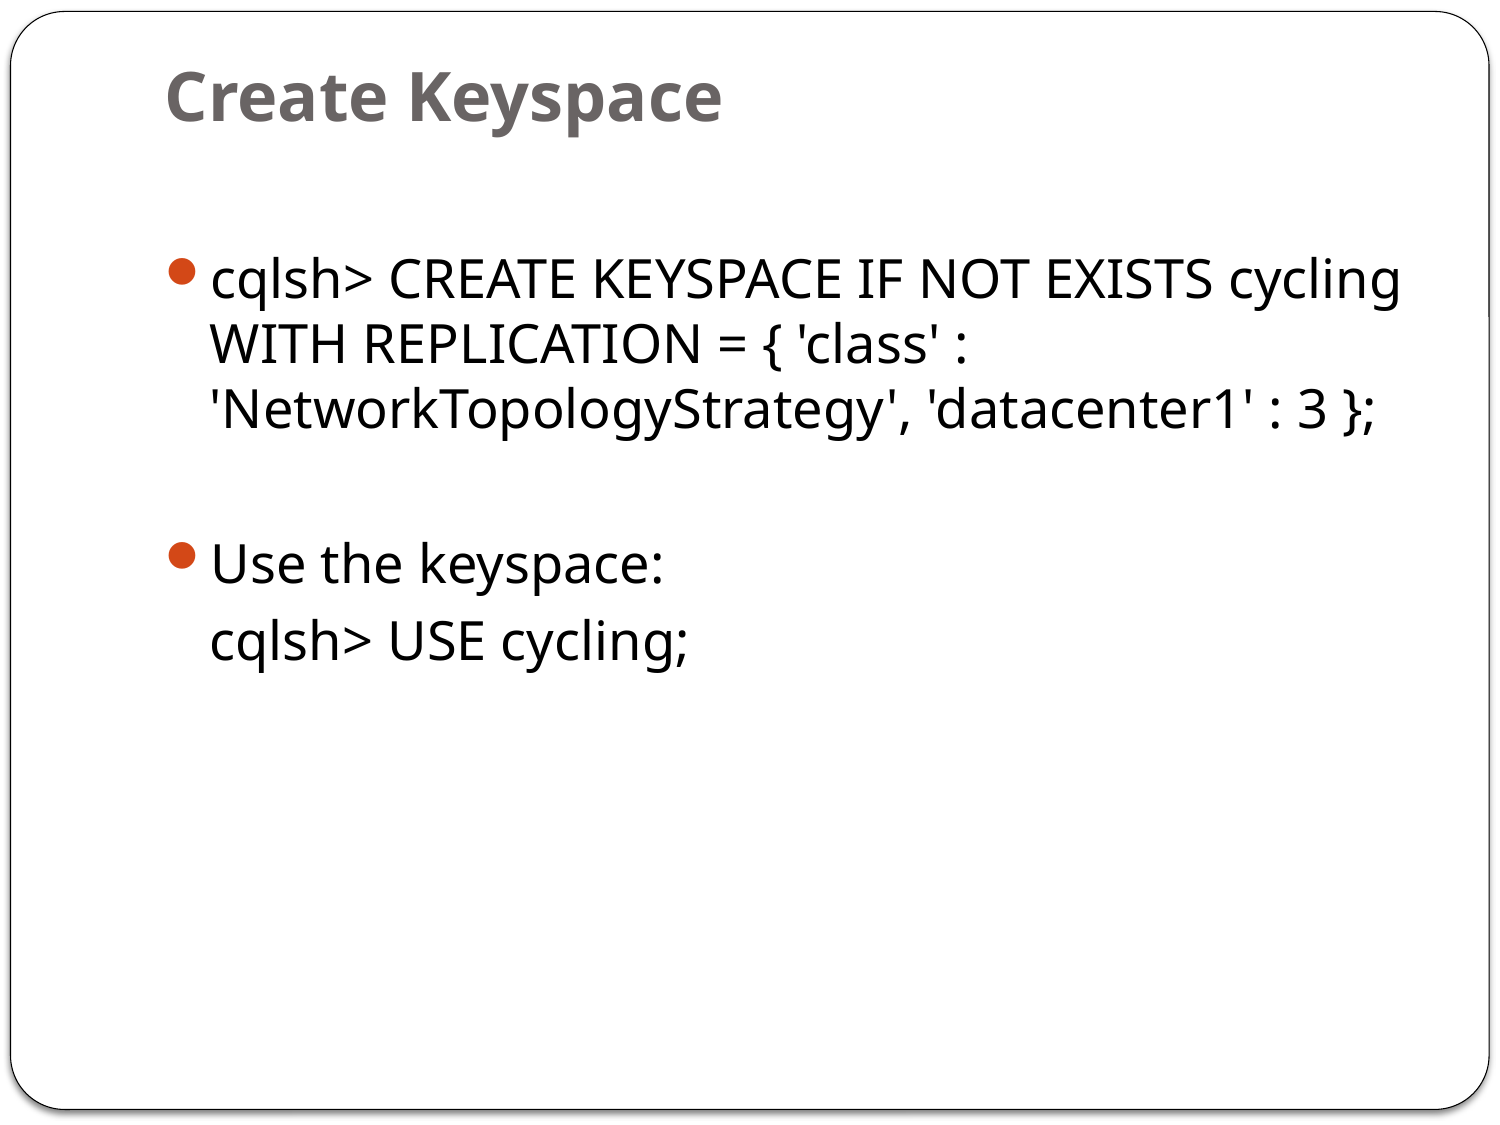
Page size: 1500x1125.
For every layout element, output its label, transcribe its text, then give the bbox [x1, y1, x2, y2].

title Create Keyspace [150, 45, 1425, 233]
list cqlsh> CREATE KEYSPACE IF NOT EXISTS cycling WITH REPLICATION = { 'class' : 'NetworkTopologyStrategy', 'datacenter1' : 3 }; Use the keyspace: cqlsh> USE cycling; [150, 237, 1425, 988]
